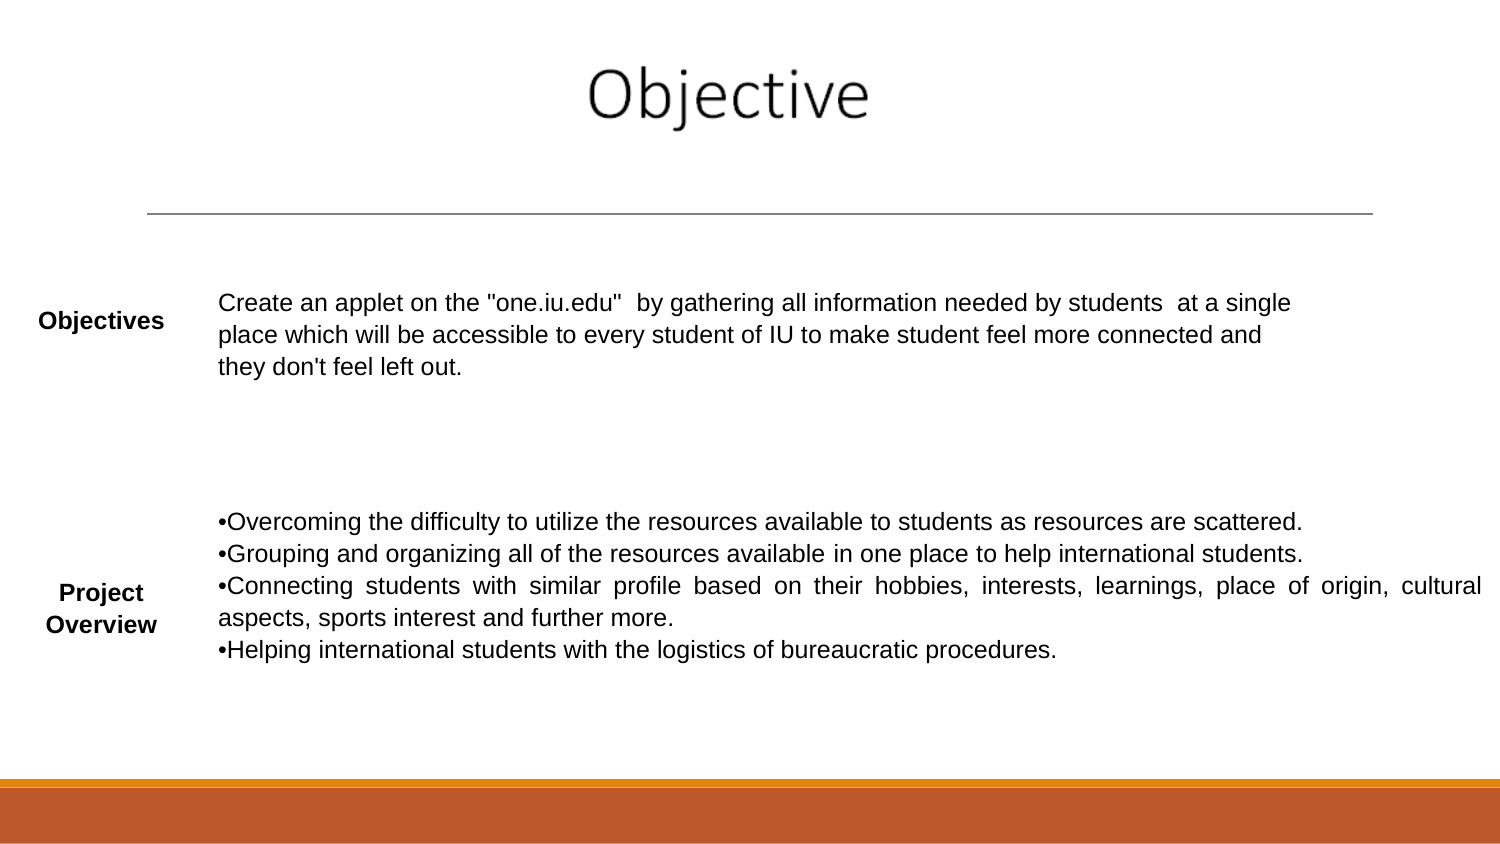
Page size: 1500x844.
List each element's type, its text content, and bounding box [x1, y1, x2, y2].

table_header Create an applet on the "one.iu.edu" by gathering all information needed by students at a single place which will be accessible to every student of IU to make student feel more connected and they don't feel left out. [203, 209, 1500, 428]
table_cell •Overcoming the difficulty to utilize the resources available to students as resources are scattered. •Grouping and organizing all of the resources available in one place to help international students. •Connecting students with similar profile based on their hobbies, interests, learnings, place of origin, cultural aspects, sports interest and further more. •Helping international students with the logistics of bureaucratic procedures. [203, 428, 1500, 786]
table_cell Project Overview [0, 428, 203, 786]
table_header Objectives [0, 209, 203, 428]
picture [24, 24, 1433, 185]
